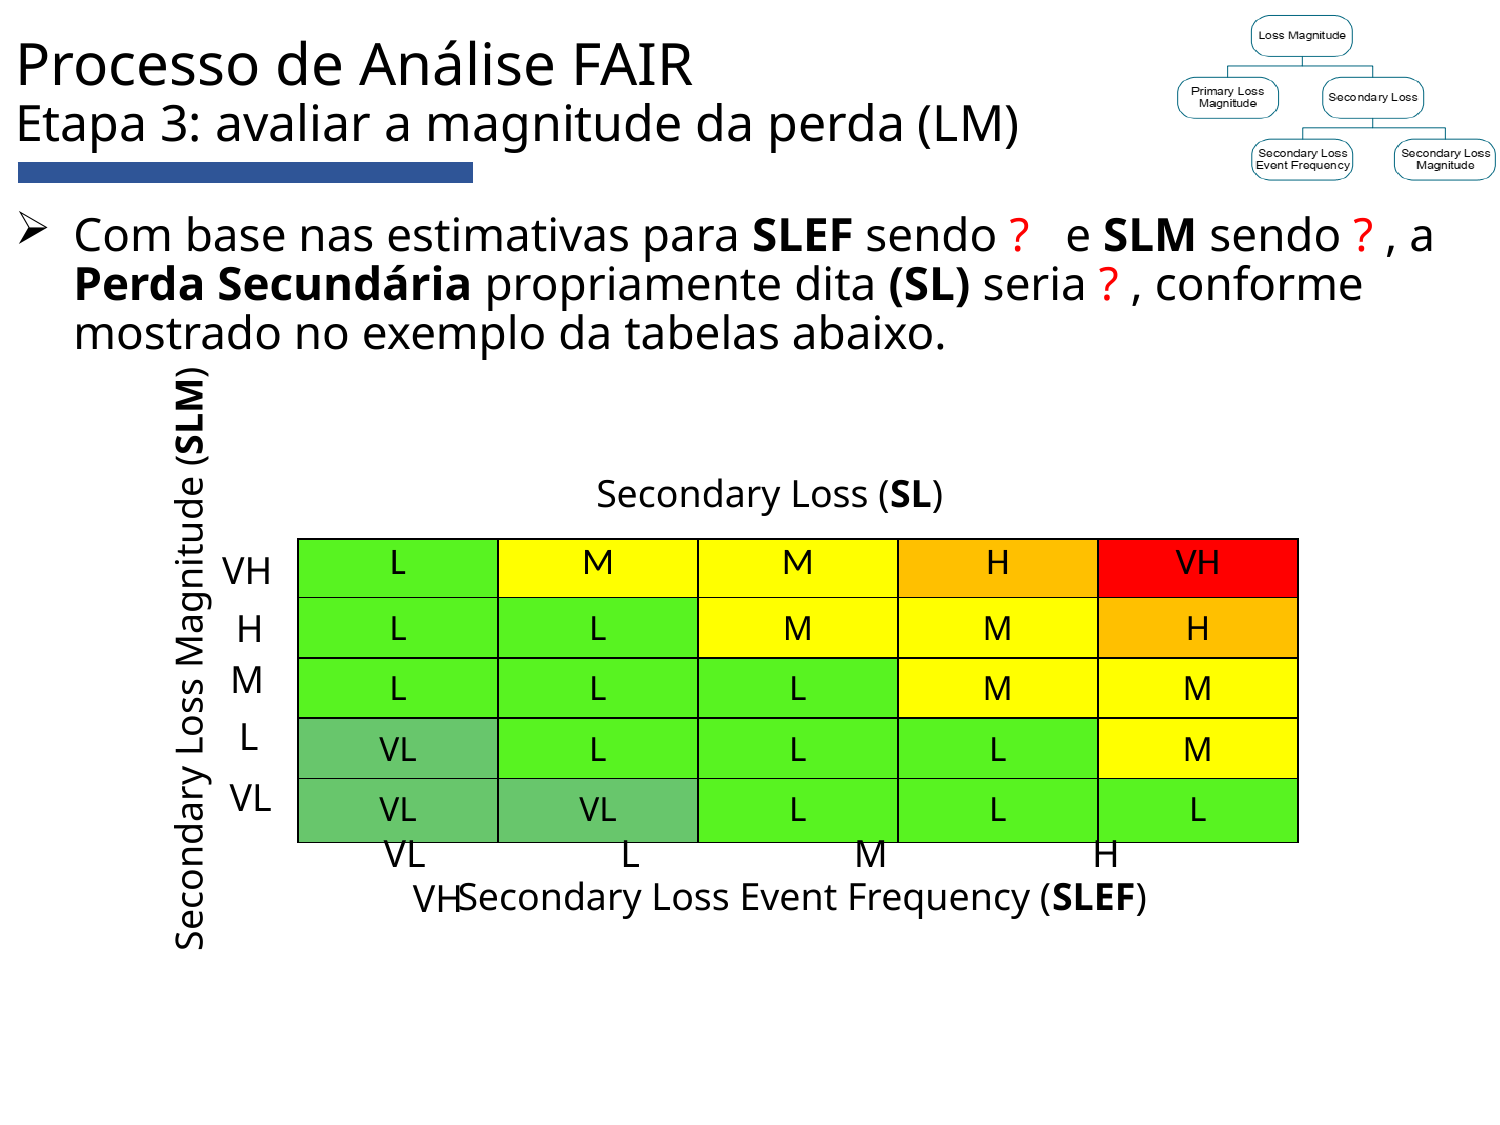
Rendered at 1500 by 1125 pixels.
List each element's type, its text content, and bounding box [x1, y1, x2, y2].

table_cell L [699, 779, 897, 822]
text_box VL L M H VH [368, 822, 1298, 928]
table_cell M [1099, 719, 1297, 778]
table_cell H [1099, 598, 1297, 657]
title Processo de Análise FAIR Etapa 3: avaliar a magnitude da perda (LM) [0, 3, 1500, 185]
table_cell L [499, 719, 697, 778]
table_header VH [1099, 540, 1297, 597]
table_cell M [899, 598, 1097, 657]
table_cell L [499, 598, 697, 657]
list Com base nas estimativas para SLEF sendo ? e SLM sendo ? , a Perda Secundária propriamente dita (SL) seria ? , conforme mostrado no exemplo da tabelas abaixo. [0, 203, 1483, 1125]
table_cell VL [299, 779, 497, 842]
table_cell M [1099, 659, 1297, 717]
text_box H [220, 597, 294, 657]
text_box Secondary Loss Magnitude (SLM) [157, 184, 218, 966]
text_box L [224, 705, 297, 766]
text_box M [215, 648, 289, 709]
table_cell L [899, 719, 1097, 778]
text_box Secondary Loss (SL) [581, 462, 1184, 522]
table_cell L [1099, 779, 1297, 822]
text_box VL [214, 766, 288, 827]
text_box VH [207, 539, 289, 600]
table_header M [699, 540, 897, 597]
table_cell L [699, 659, 897, 717]
table_cell M [699, 598, 897, 657]
table_header M [499, 540, 697, 597]
table_header L [299, 540, 497, 597]
table_cell L [299, 659, 497, 717]
table_cell L [699, 719, 897, 778]
table_cell L [899, 779, 1097, 822]
picture [1175, 13, 1500, 185]
table_cell L [299, 598, 497, 657]
table_cell VL [299, 719, 497, 778]
table_cell VL [499, 779, 697, 822]
table_cell L [499, 659, 697, 717]
table_cell M [899, 659, 1097, 717]
table_header H [899, 540, 1097, 597]
